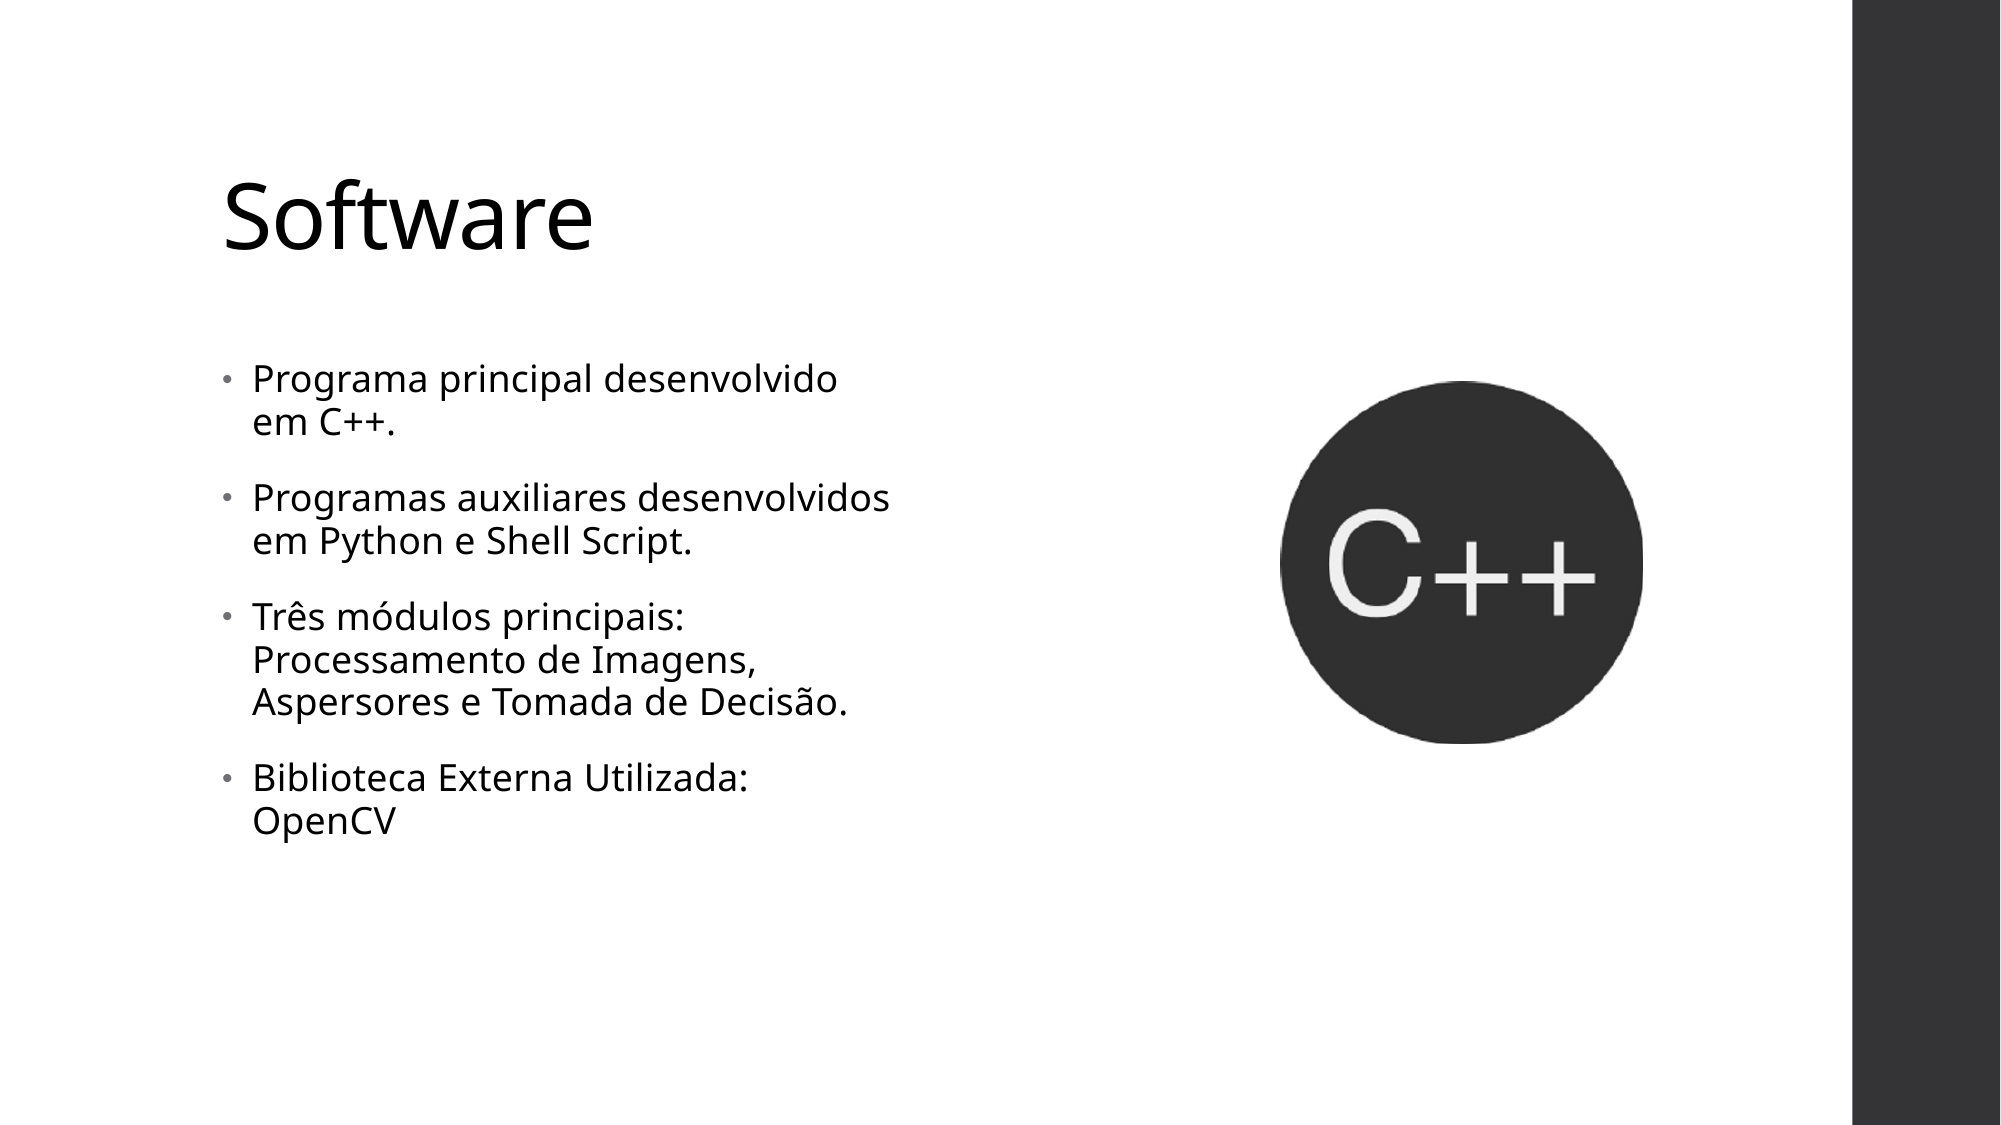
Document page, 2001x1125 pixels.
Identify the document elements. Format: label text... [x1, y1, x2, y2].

list Programa principal desenvolvido em C++. Programas auxiliares desenvolvidos em Python e Shell Script. Três módulos principais: Processamento de Imagens, Aspersores e Tomada de Decisão. Biblioteca Externa Utilizada: OpenCV [206, 351, 913, 1065]
picture [1279, 380, 1643, 744]
title Software [206, 60, 1797, 278]
